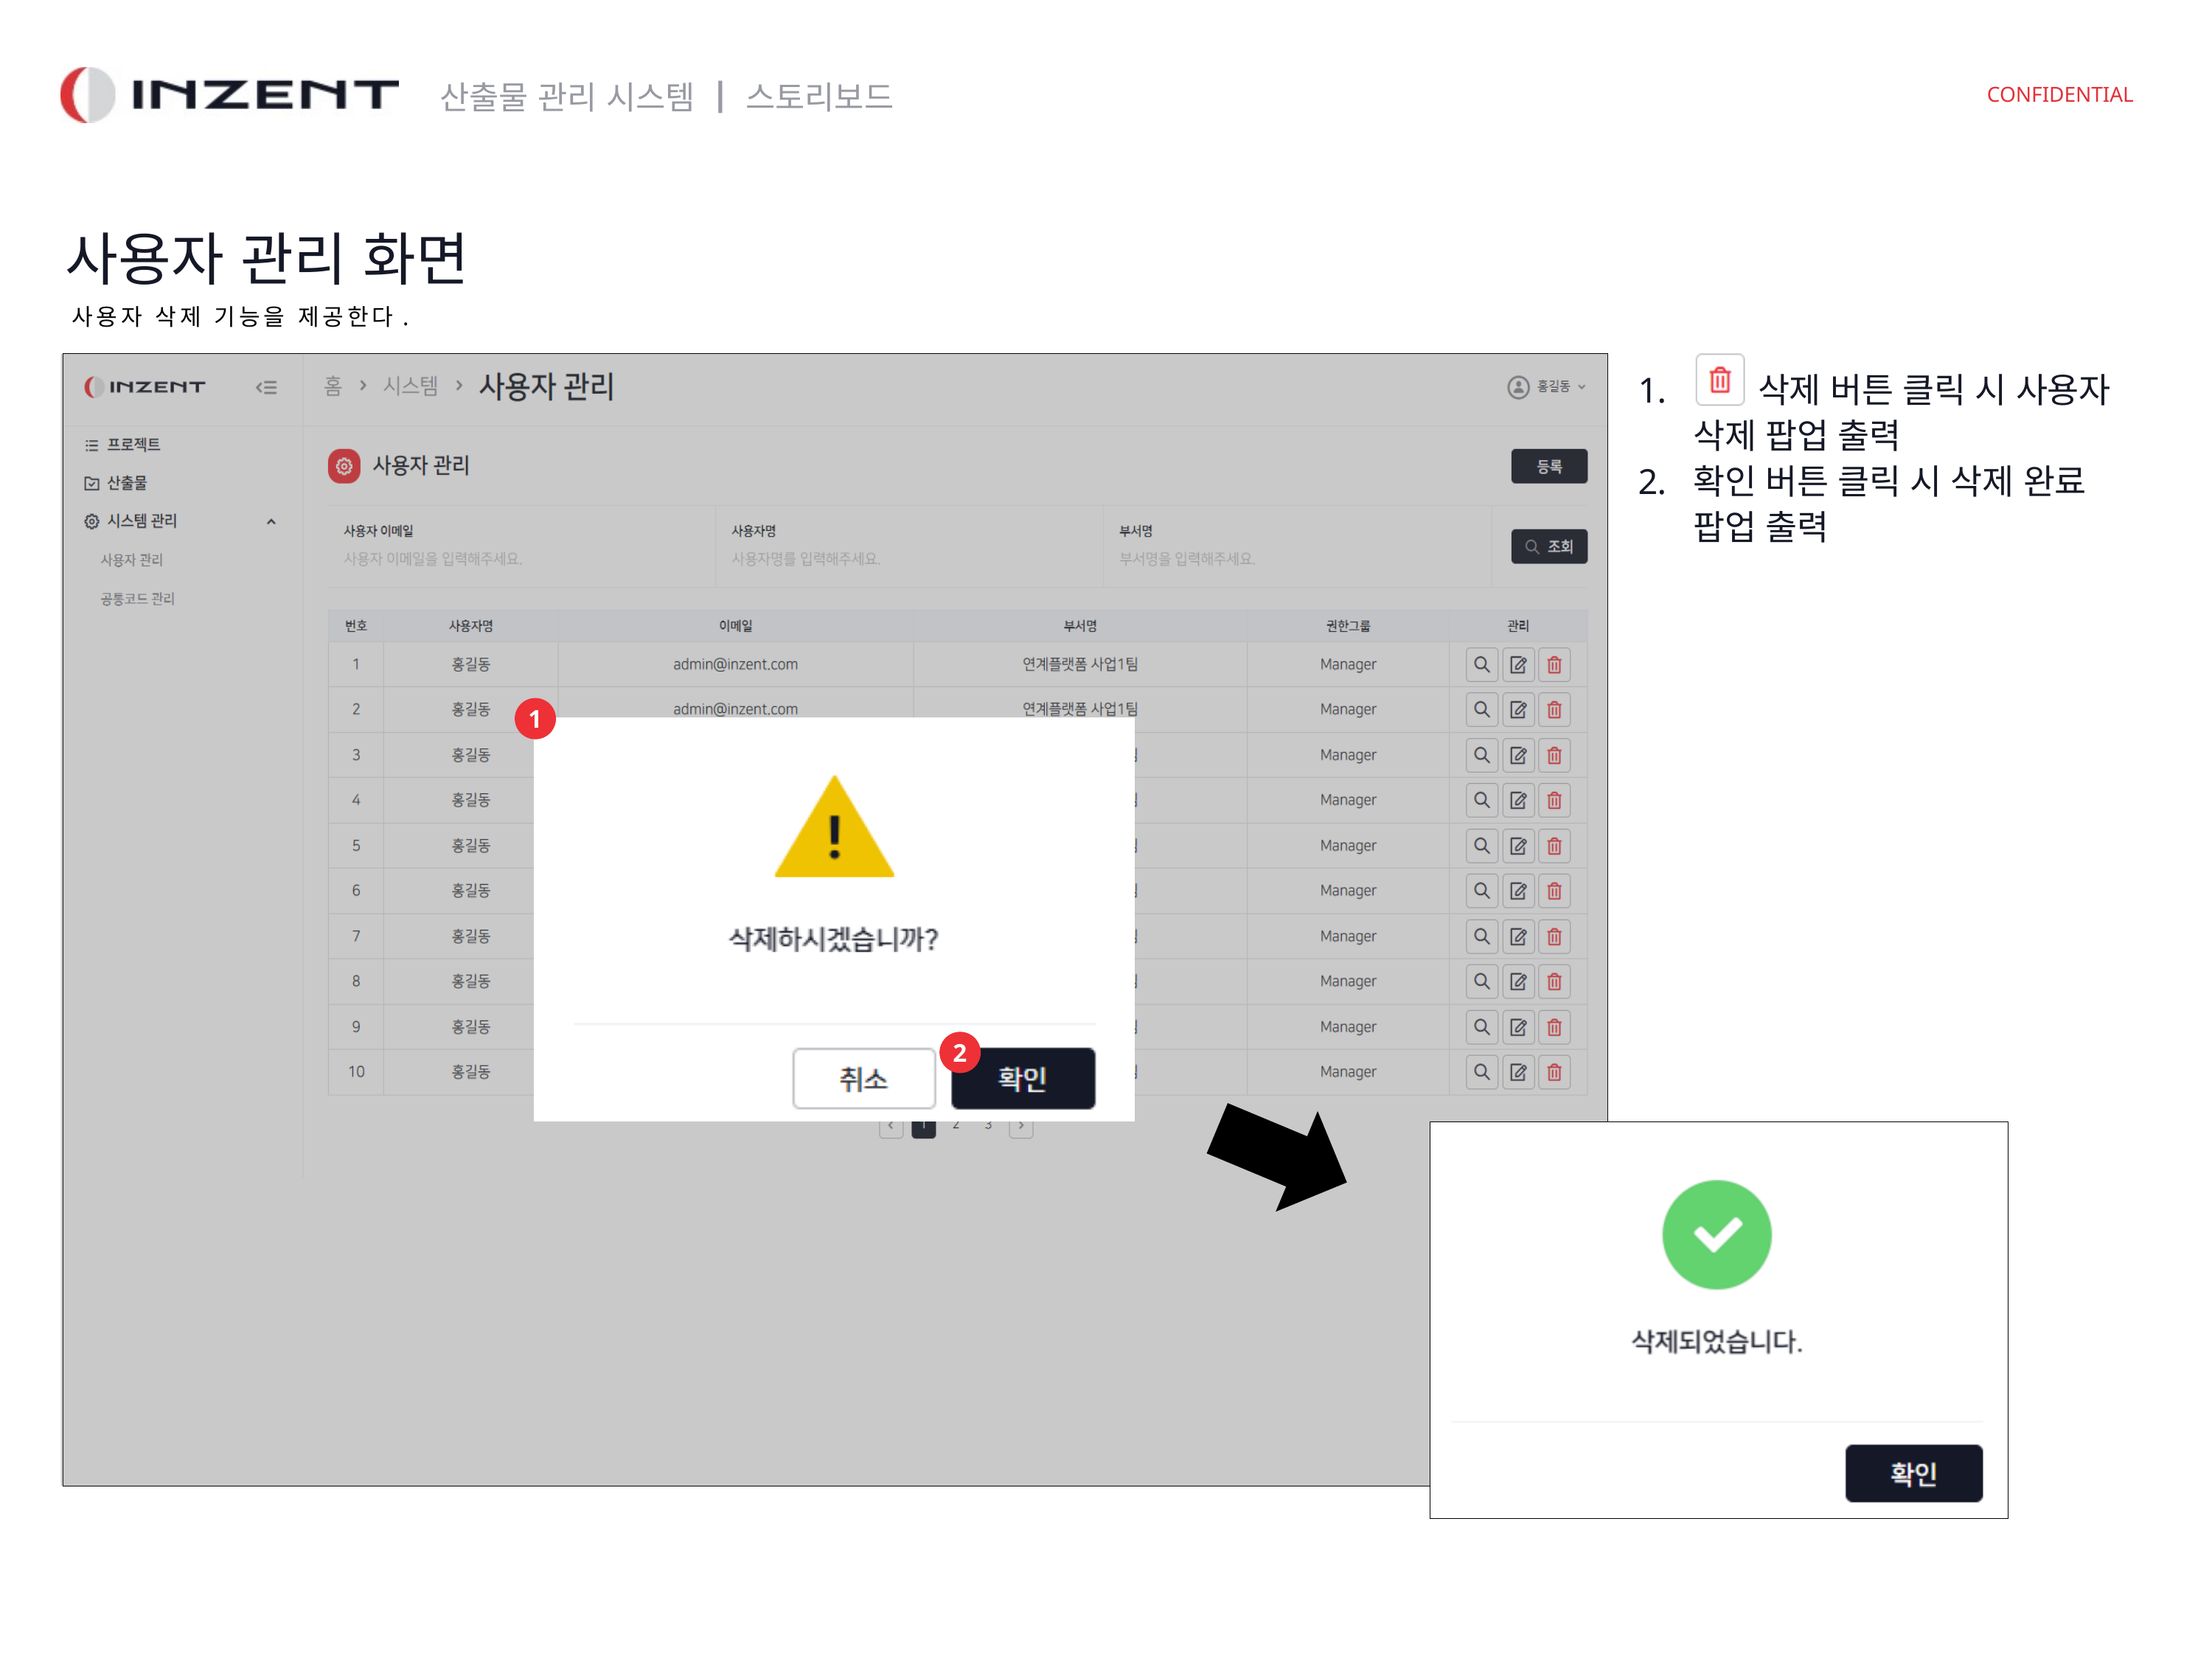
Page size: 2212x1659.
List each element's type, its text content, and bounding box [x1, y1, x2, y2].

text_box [60, 217, 2152, 336]
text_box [939, 1030, 981, 1074]
picture [63, 353, 2009, 1519]
text_box 삭제 버튼 클릭 시 사용자 삭제 팝업 출력 확인 버튼 클릭 시 삭제 완료 팝업 출력 [1627, 358, 2150, 1492]
picture [60, 67, 399, 123]
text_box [514, 697, 557, 740]
picture [1692, 346, 1750, 409]
